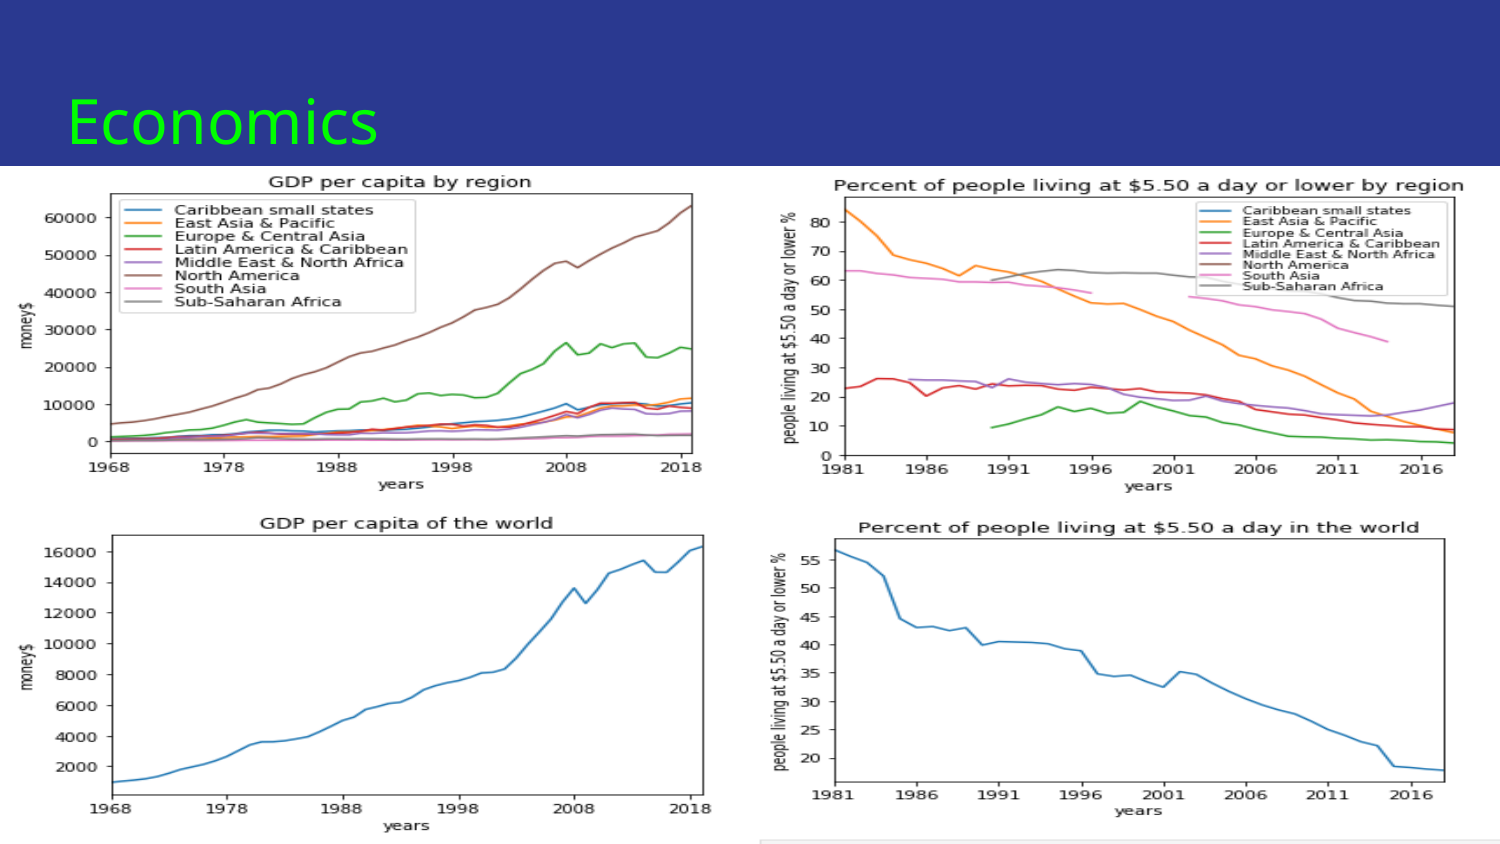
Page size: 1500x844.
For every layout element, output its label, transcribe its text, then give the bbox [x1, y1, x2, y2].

title Economics [51, 67, 1449, 165]
picture [0, 166, 1500, 844]
